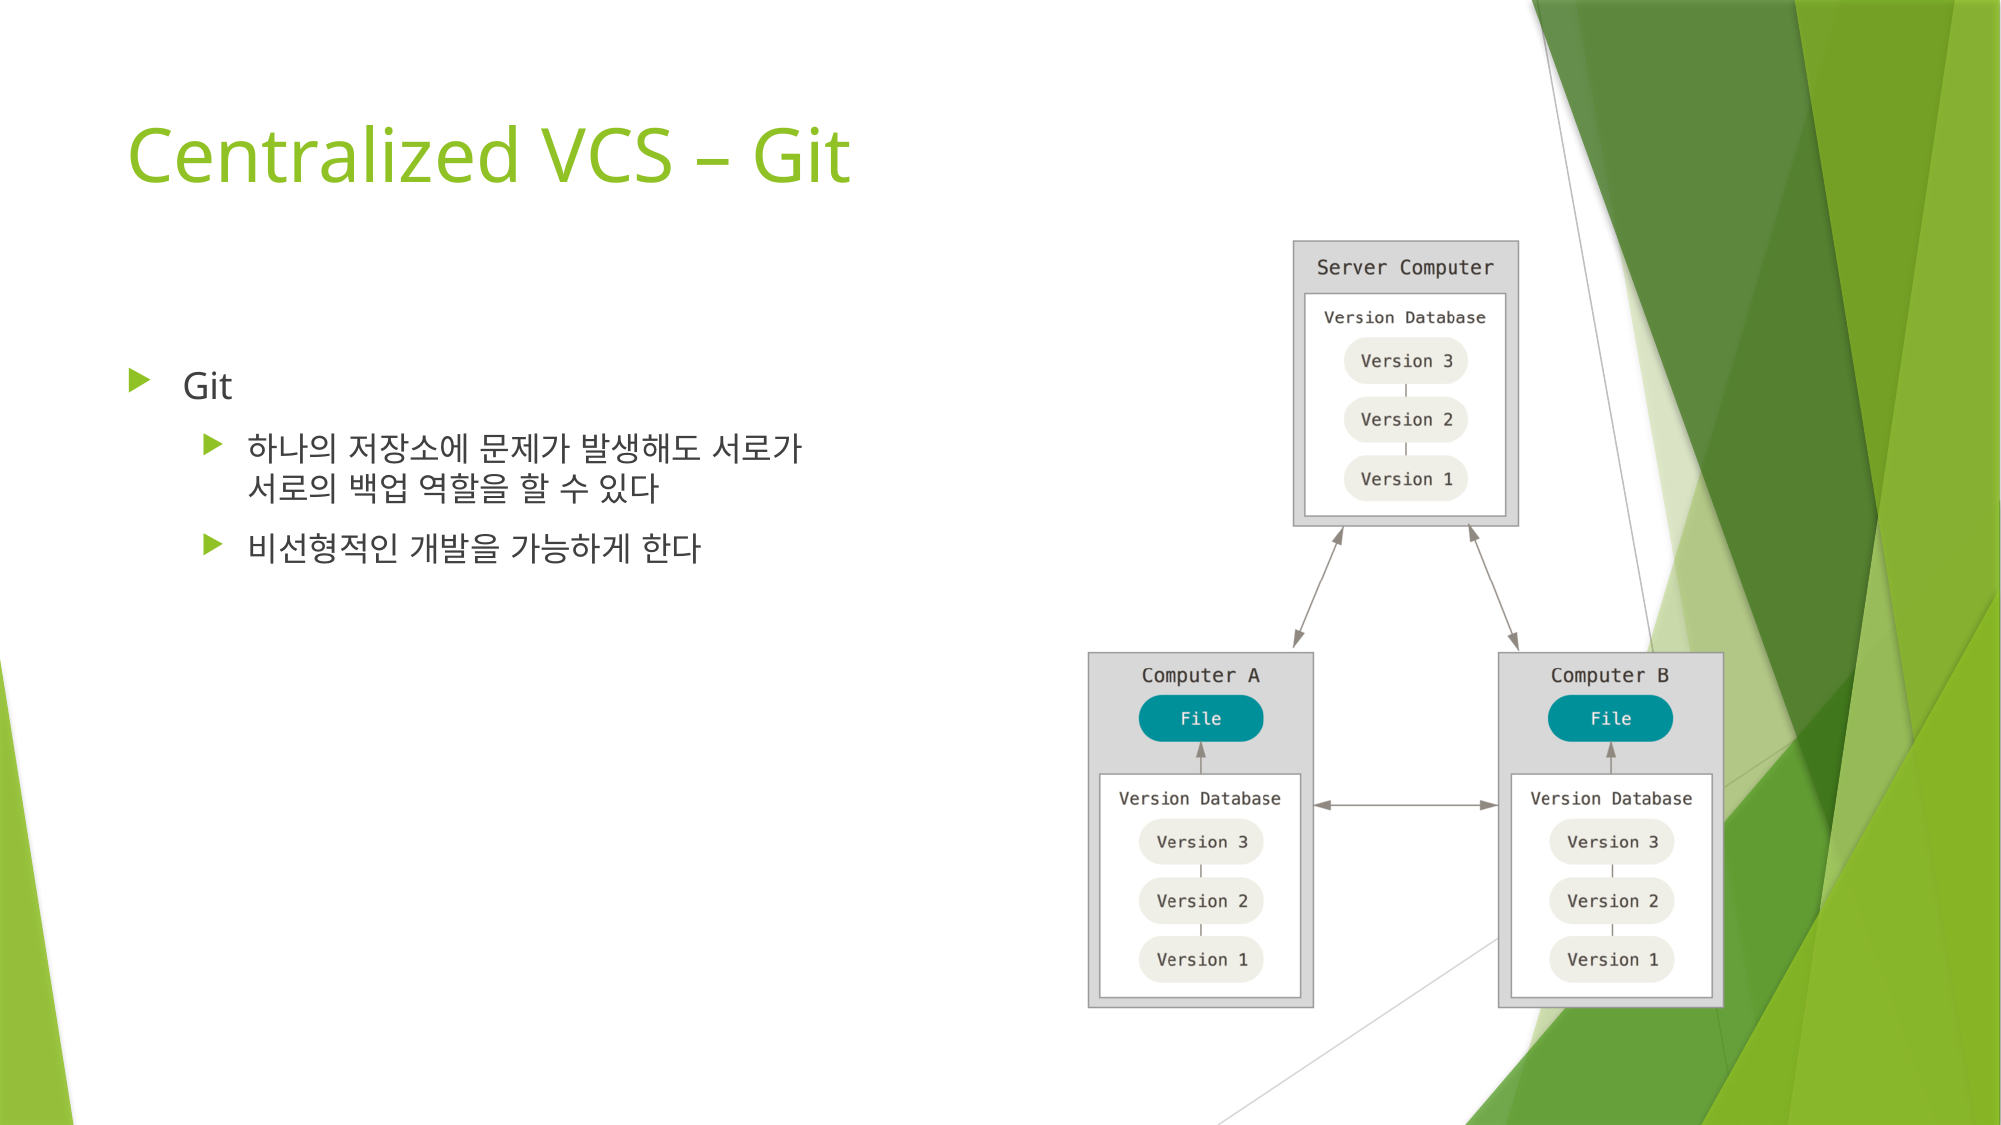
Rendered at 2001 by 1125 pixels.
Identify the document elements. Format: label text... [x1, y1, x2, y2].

picture [1075, 229, 1736, 1020]
title Centralized VCS – Git [111, 99, 1522, 317]
list Git 하나의 저장소에 문제가 발생해도 서로가 서로의 백업 역할을 할 수 있다 비선형적인 개발을 가능하게 한다 [111, 354, 1070, 992]
